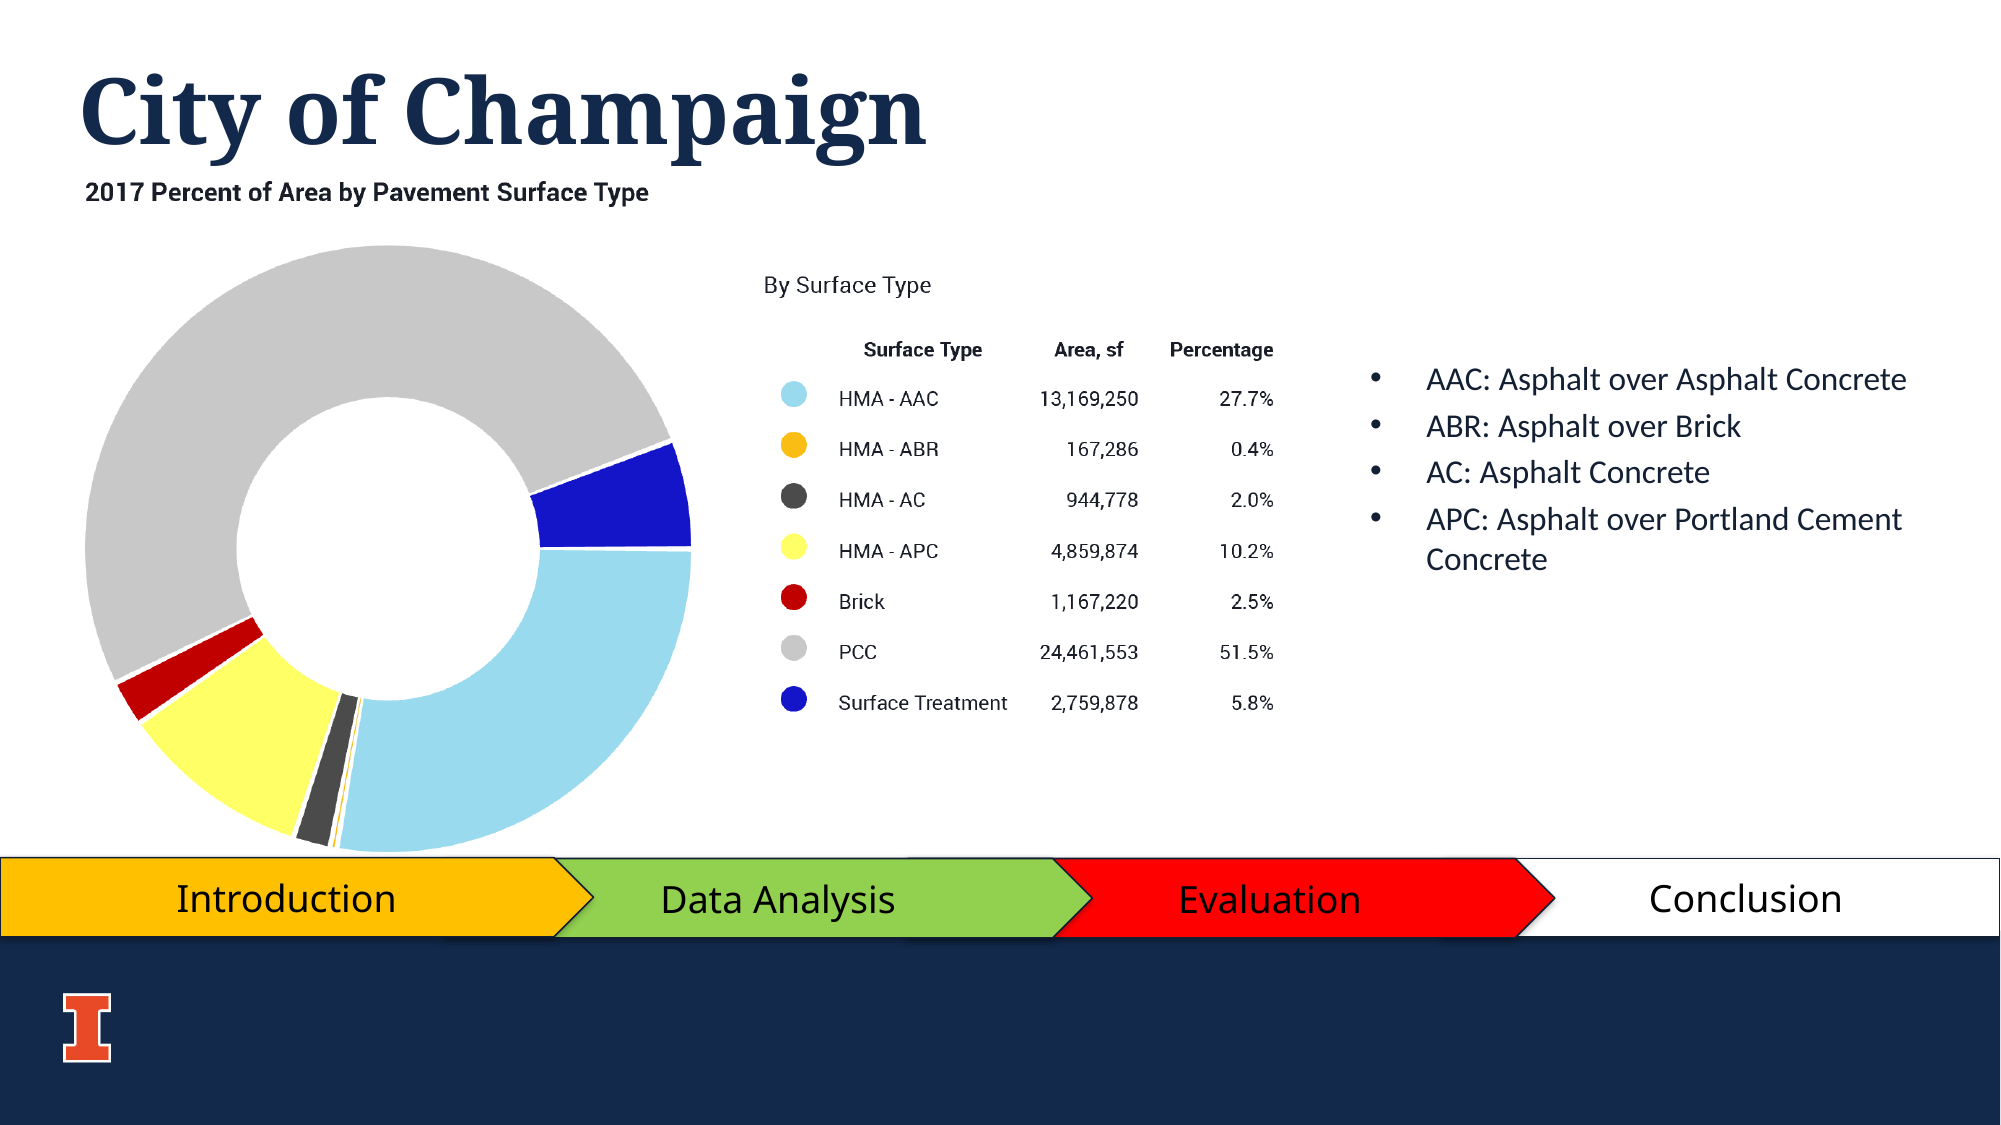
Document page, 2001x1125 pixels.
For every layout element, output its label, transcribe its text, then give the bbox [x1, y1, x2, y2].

picture [0, 0, 2001, 1125]
text_box City of Champaign [63, 45, 1795, 233]
text_box Evaluation [1061, 857, 1556, 939]
text_box Introduction [0, 856, 595, 938]
text_box Conclusion [1518, 858, 2000, 938]
text_box AAC: Asphalt over Asphalt Concrete ABR: Asphalt over Brick AC: Asphalt Concrete APC: Asphalt over Portland Cement Concrete [1355, 349, 1996, 756]
text_box Data Analysis [562, 862, 1093, 939]
